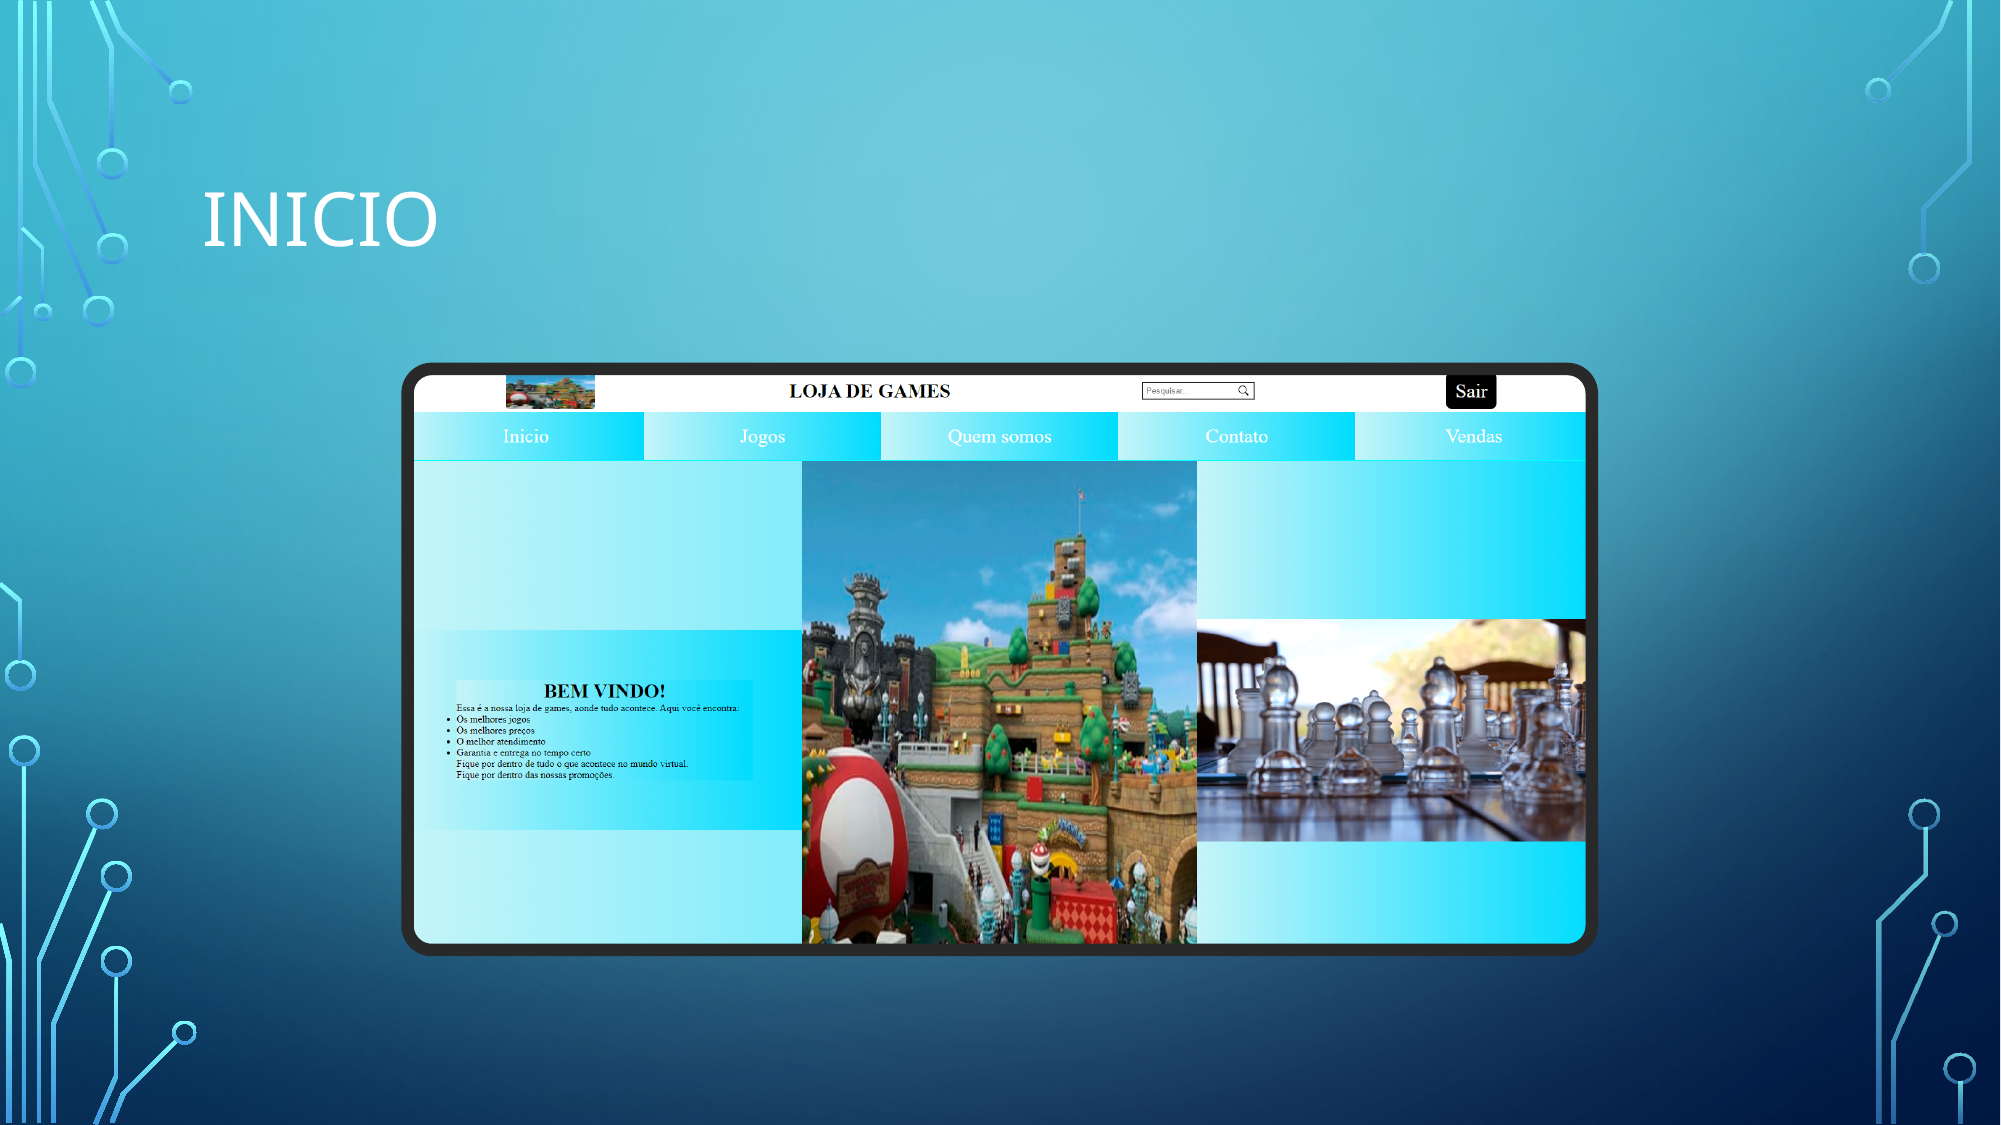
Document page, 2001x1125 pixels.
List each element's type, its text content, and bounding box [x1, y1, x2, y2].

title Inicio [187, 101, 1813, 344]
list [407, 368, 1592, 951]
